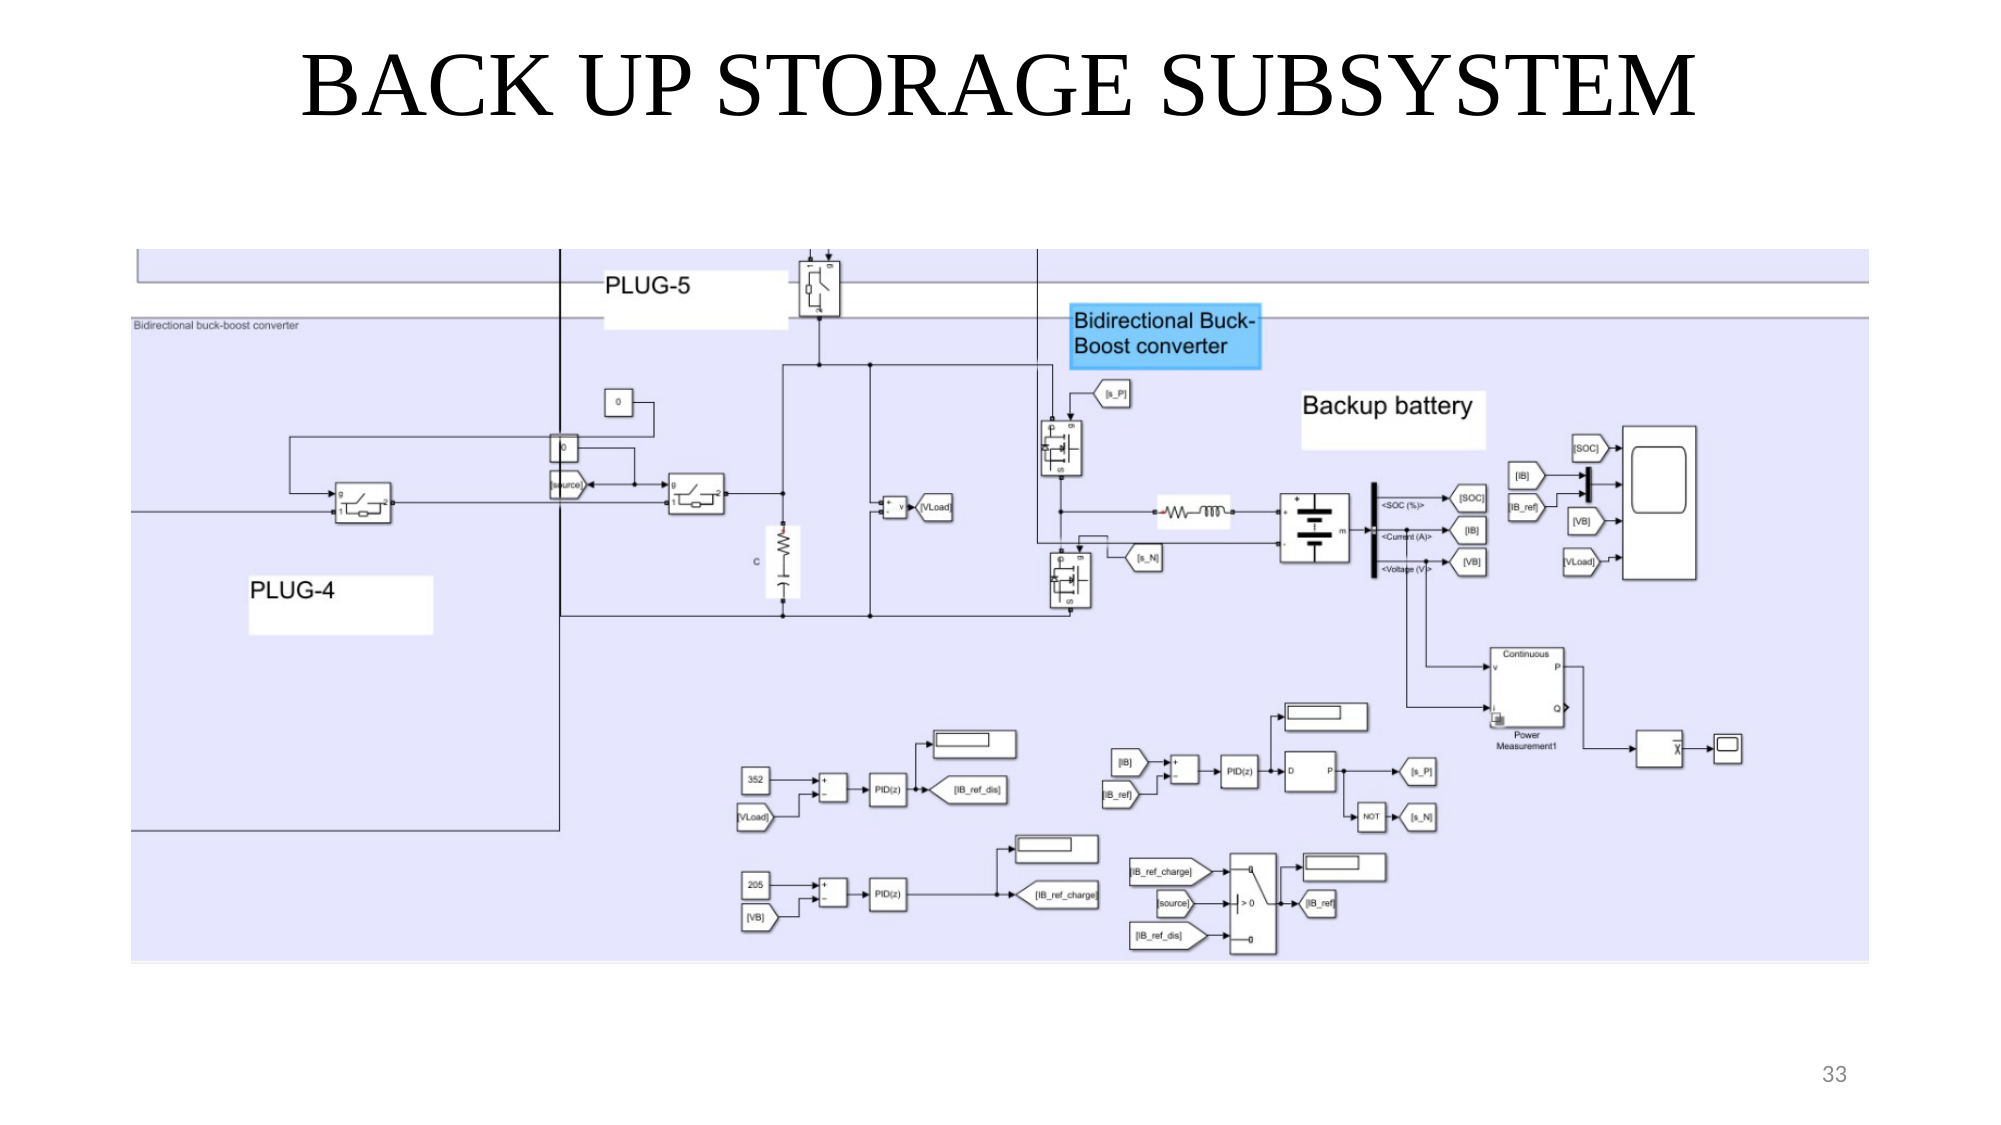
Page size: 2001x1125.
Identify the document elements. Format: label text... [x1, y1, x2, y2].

slide_number 33 [1412, 1042, 1863, 1103]
title BACK UP STORAGE SUBSYSTEM [0, 0, 2000, 172]
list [131, 249, 1869, 964]
